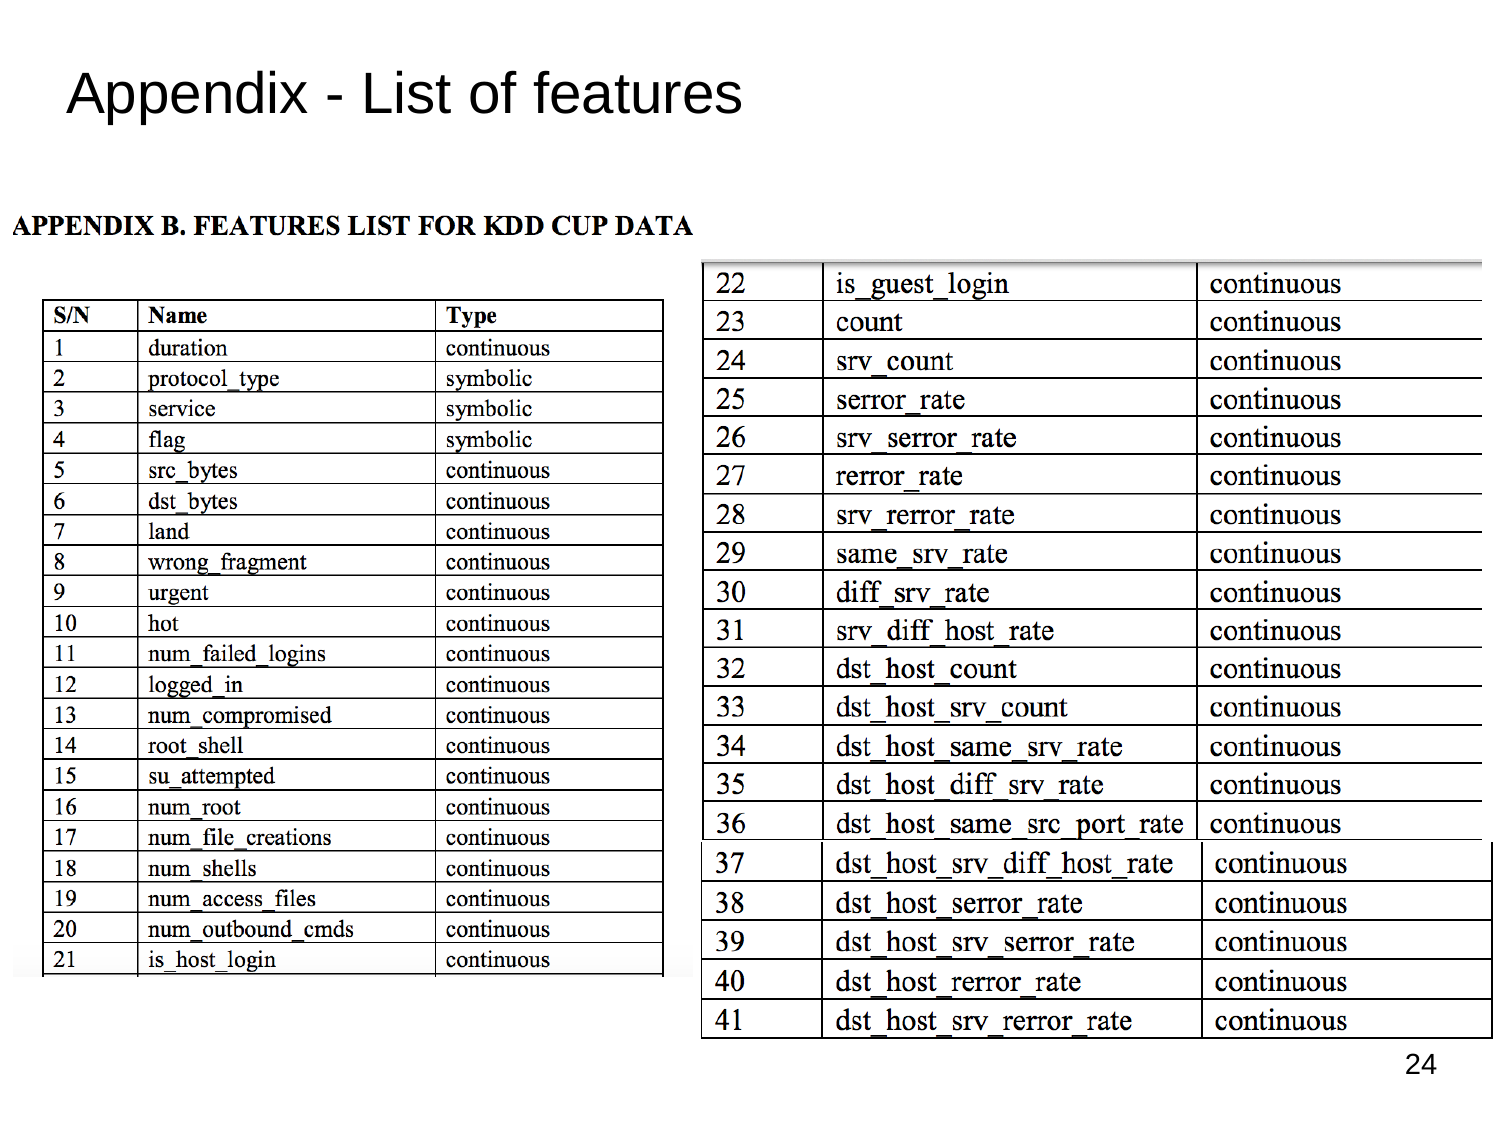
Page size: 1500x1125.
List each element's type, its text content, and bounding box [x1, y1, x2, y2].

title Appendix - List of features [51, 40, 1449, 166]
picture [12, 210, 693, 977]
picture [701, 259, 1497, 1043]
slide_number 24 [1389, 1052, 1480, 1106]
